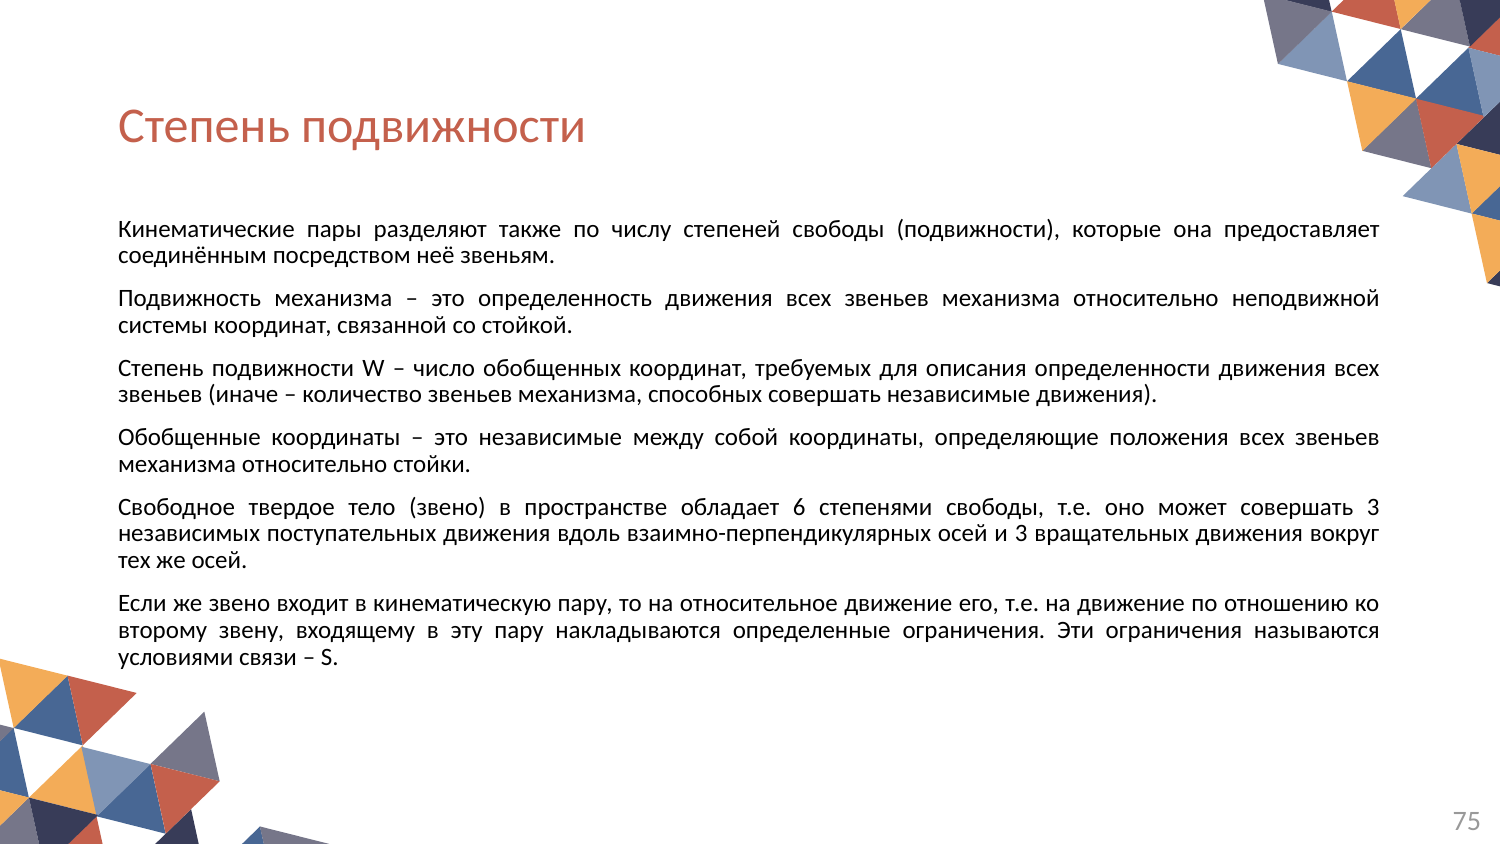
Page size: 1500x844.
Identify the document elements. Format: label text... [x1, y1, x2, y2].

text_box 75 [1437, 794, 1500, 844]
title Степень подвижности [103, 44, 1397, 207]
list Кинематические пары разделяют также по числу степеней свободы (подвижности), которые она предоставляет соединённым посредством неё звеньям. Подвижность механизма – это определенность движения всех звеньев механизма относительно неподвижной системы координат, связанной со стойкой. Степень подвижности W – число обобщенных координат, требуемых для описания определенности движения всех звеньев (иначе – количество звеньев механизма, способных совершать независимые движения). Обобщенные координаты – это независимые между собой координаты, определяющие положения всех звеньев механизма относительно стойки. Свободное твердое тело (звено) в пространстве обладает 6 степенями свободы, т.е. оно может совершать 3 независимых поступательных движения вдоль взаимно-перпендикулярных осей и 3 вращательных движения вокруг тех же осей. Если же звено входит в кинематическую пару, то на относительное движение его, т.е. на движение по отношению ко второму звену, входящему в эту пару накладываются определенные ограничения. Эти ограничения называются условиями связи – S. [103, 207, 1397, 744]
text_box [0, 632, 322, 844]
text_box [1201, 0, 1500, 189]
